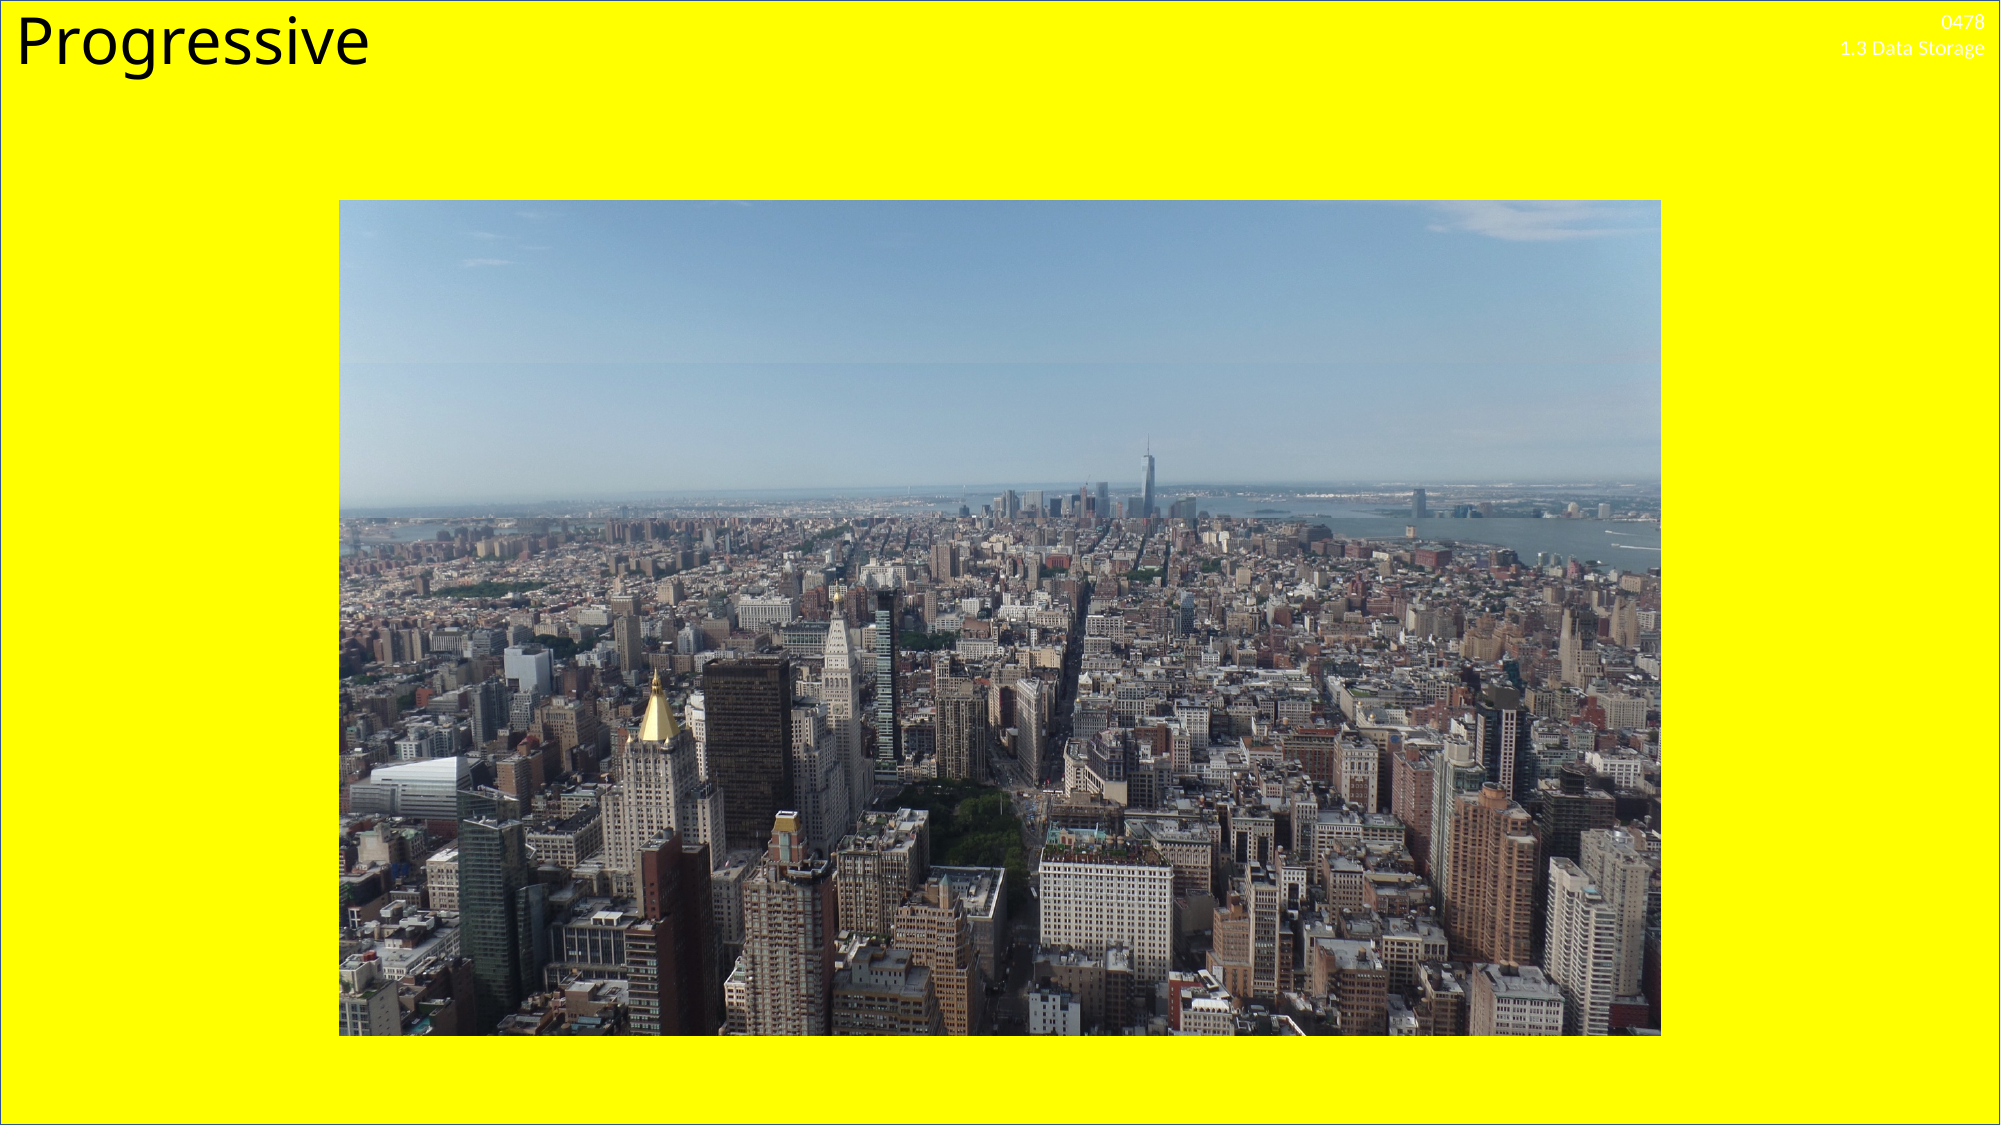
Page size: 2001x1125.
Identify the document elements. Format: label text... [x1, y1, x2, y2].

title Progressive [0, 0, 2000, 86]
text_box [336, 200, 1665, 1036]
